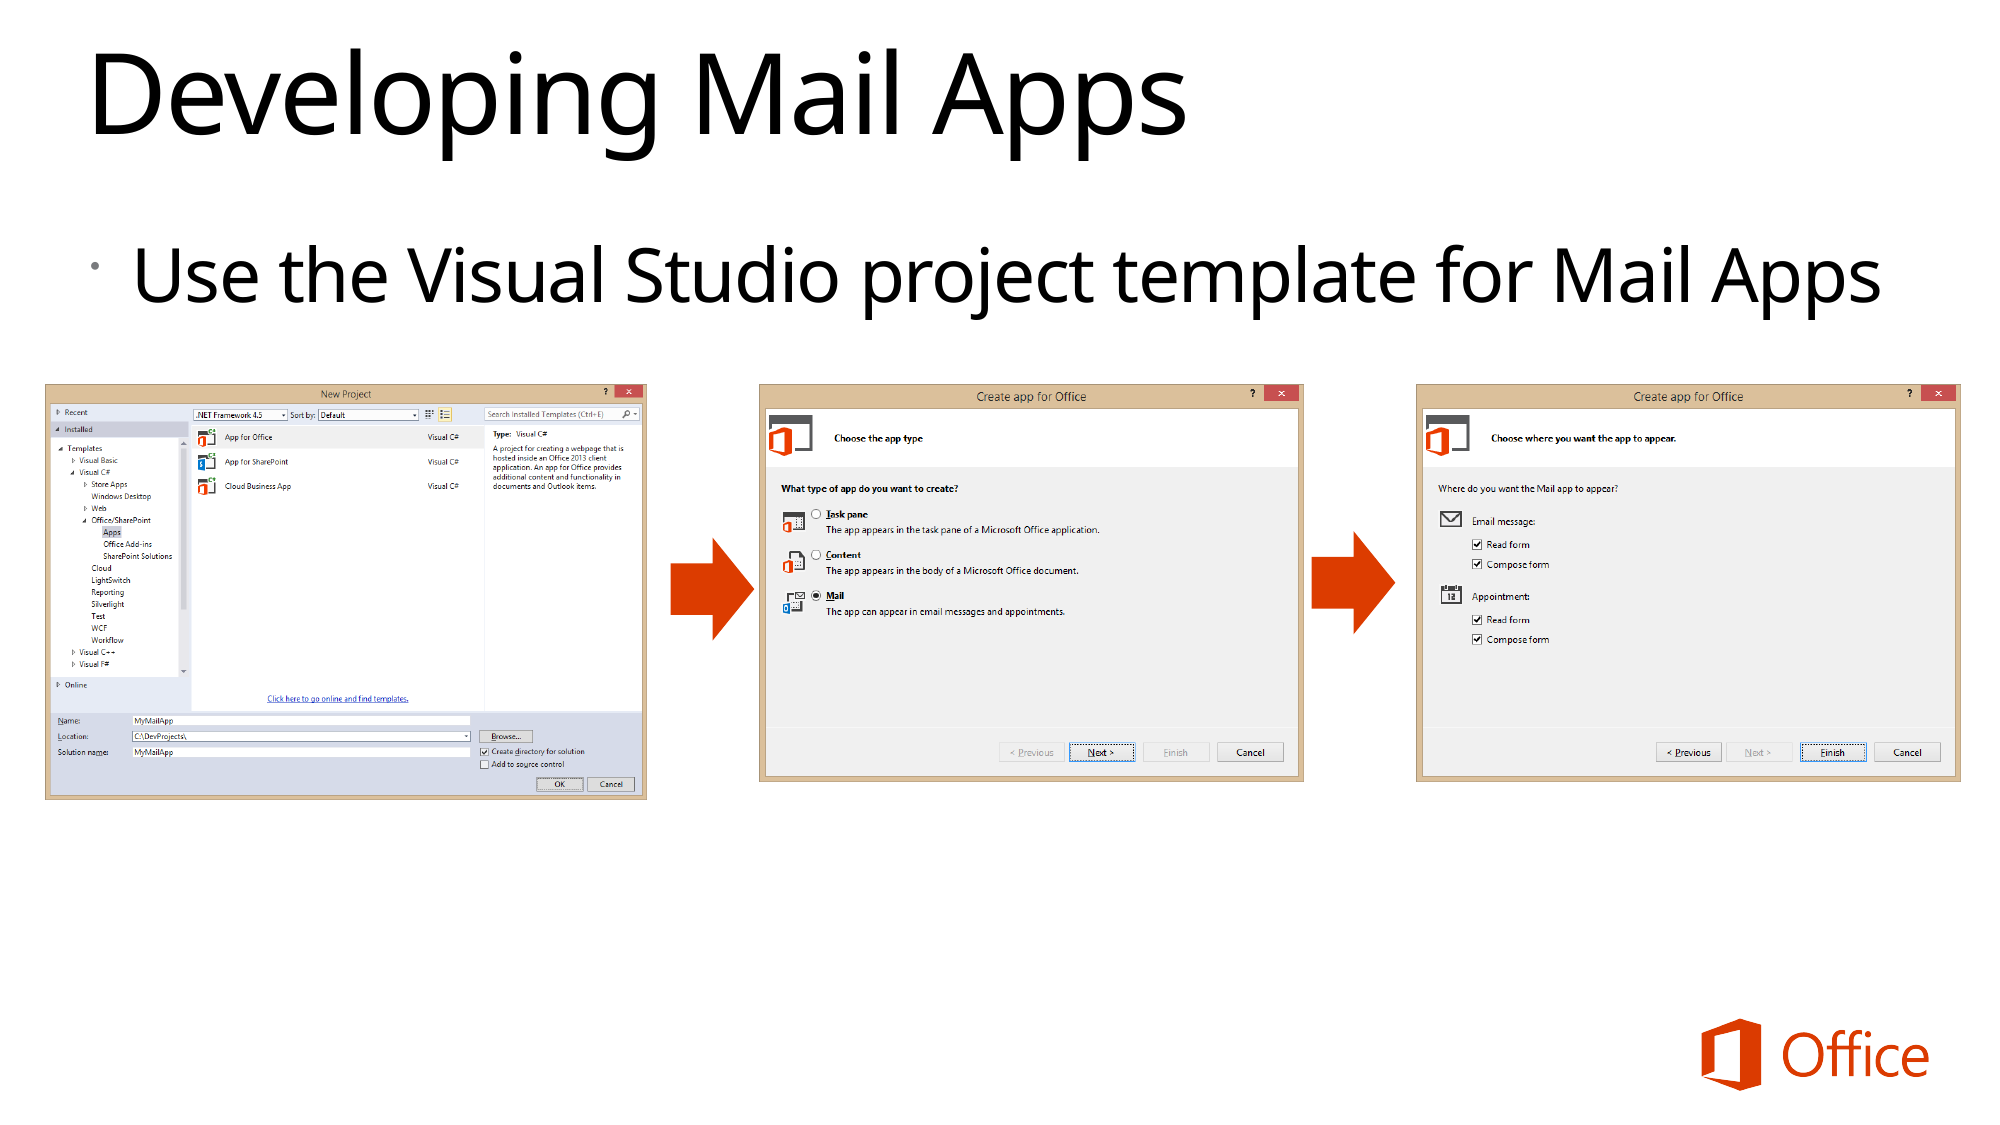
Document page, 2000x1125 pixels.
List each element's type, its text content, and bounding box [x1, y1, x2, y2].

text_box [1310, 530, 1396, 636]
picture [45, 384, 648, 800]
picture [1415, 383, 1961, 782]
text_box [669, 536, 755, 642]
title Developing Mail Apps [85, 37, 1914, 161]
list Use the Visual Studio project template for Mail Apps [85, 237, 1914, 573]
picture [758, 383, 1304, 782]
picture [1670, 987, 1960, 1122]
